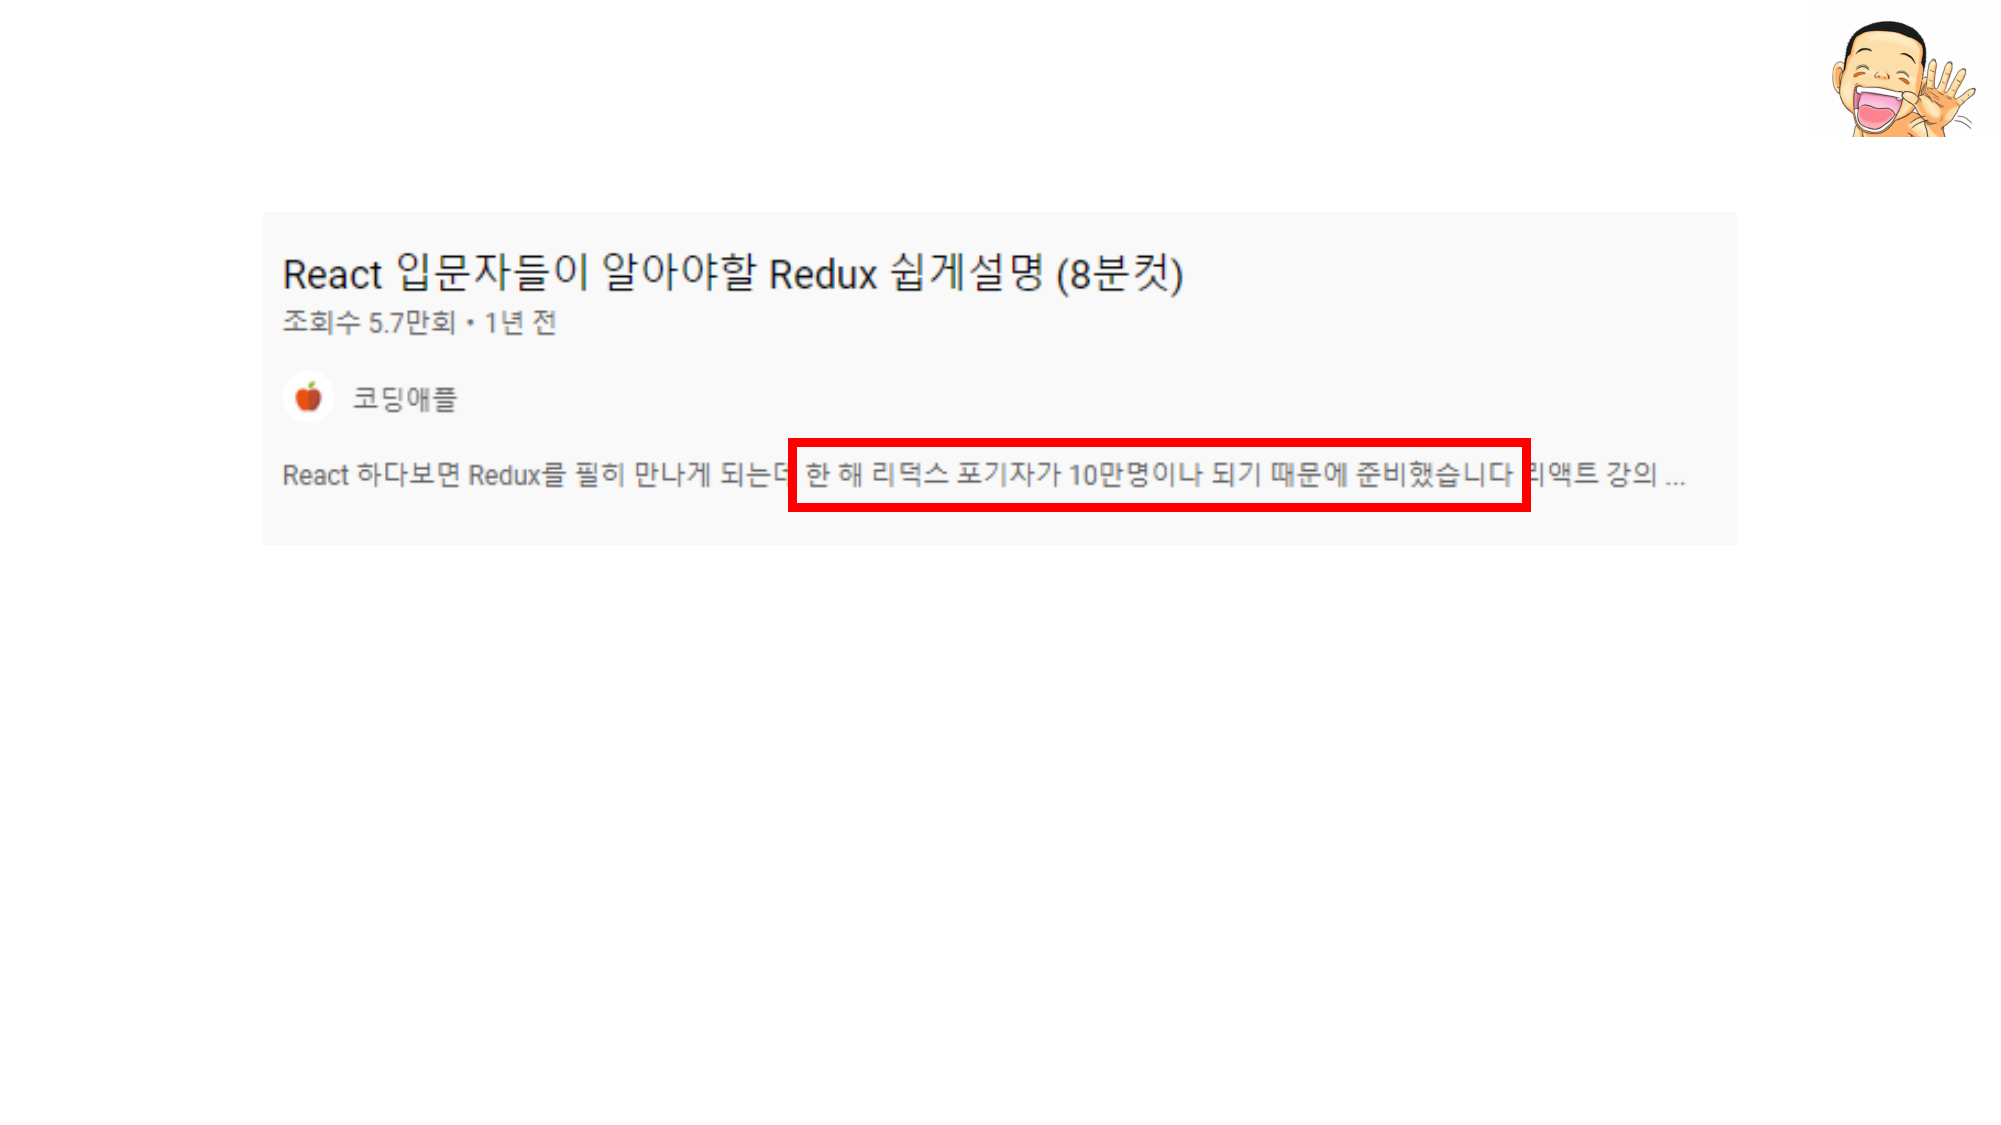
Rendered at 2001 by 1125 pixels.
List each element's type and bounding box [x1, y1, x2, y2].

picture [263, 212, 1737, 545]
picture [1808, 0, 2000, 137]
